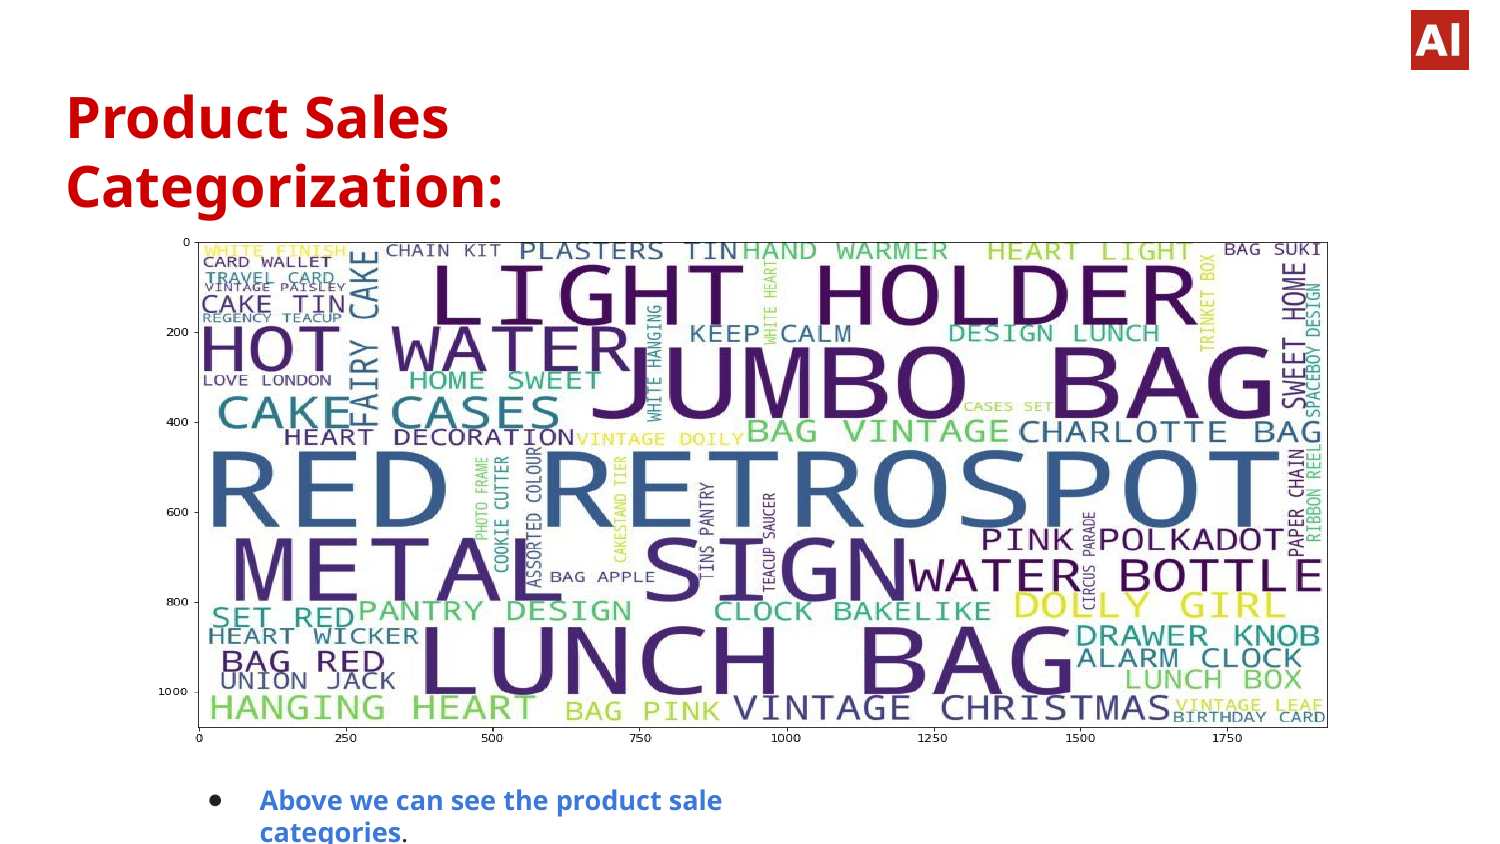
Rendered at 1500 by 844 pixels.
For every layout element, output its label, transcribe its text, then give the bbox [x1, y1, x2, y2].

picture [1411, 10, 1469, 70]
picture [149, 231, 1337, 750]
text_box Above we can see the product sale categories. [205, 781, 826, 844]
title Product Sales Categorization: [63, 79, 857, 223]
